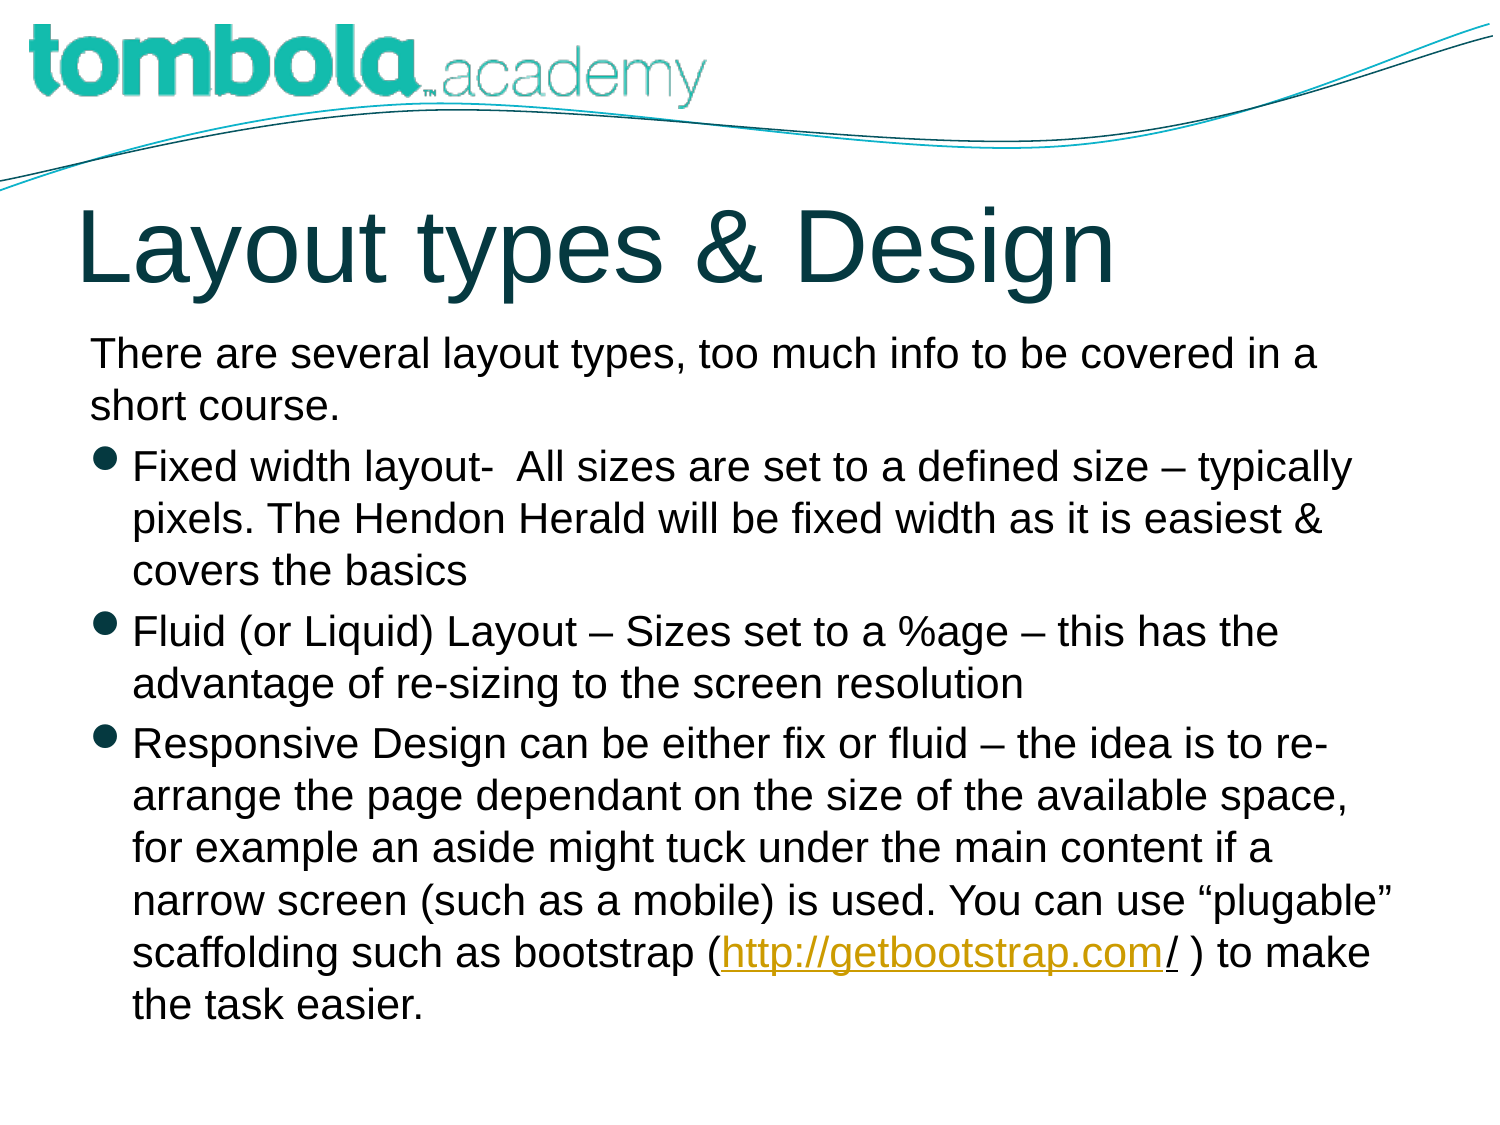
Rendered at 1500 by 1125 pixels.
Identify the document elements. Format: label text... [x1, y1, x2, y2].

picture [29, 24, 707, 109]
list There are several layout types, too much info to be covered in a short course. Fixed width layout- All sizes are set to a defined size – typically pixels. The Hendon Herald will be fixed width as it is easiest & covers the basics Fluid (or Liquid) Layout – Sizes set to a %age – this has the advantage of re-sizing to the screen resolution Responsive Design can be either fix or fluid – the idea is to re-arrange the page dependant on the size of the available space, for example an aside might tuck under the main content if a narrow screen (such as a mobile) is used. You can use “plugable” scaffolding such as bootstrap (http://getbootstrap.com/ ) to make the task easier. [75, 317, 1425, 1038]
title Layout types & Design [75, 115, 1425, 303]
